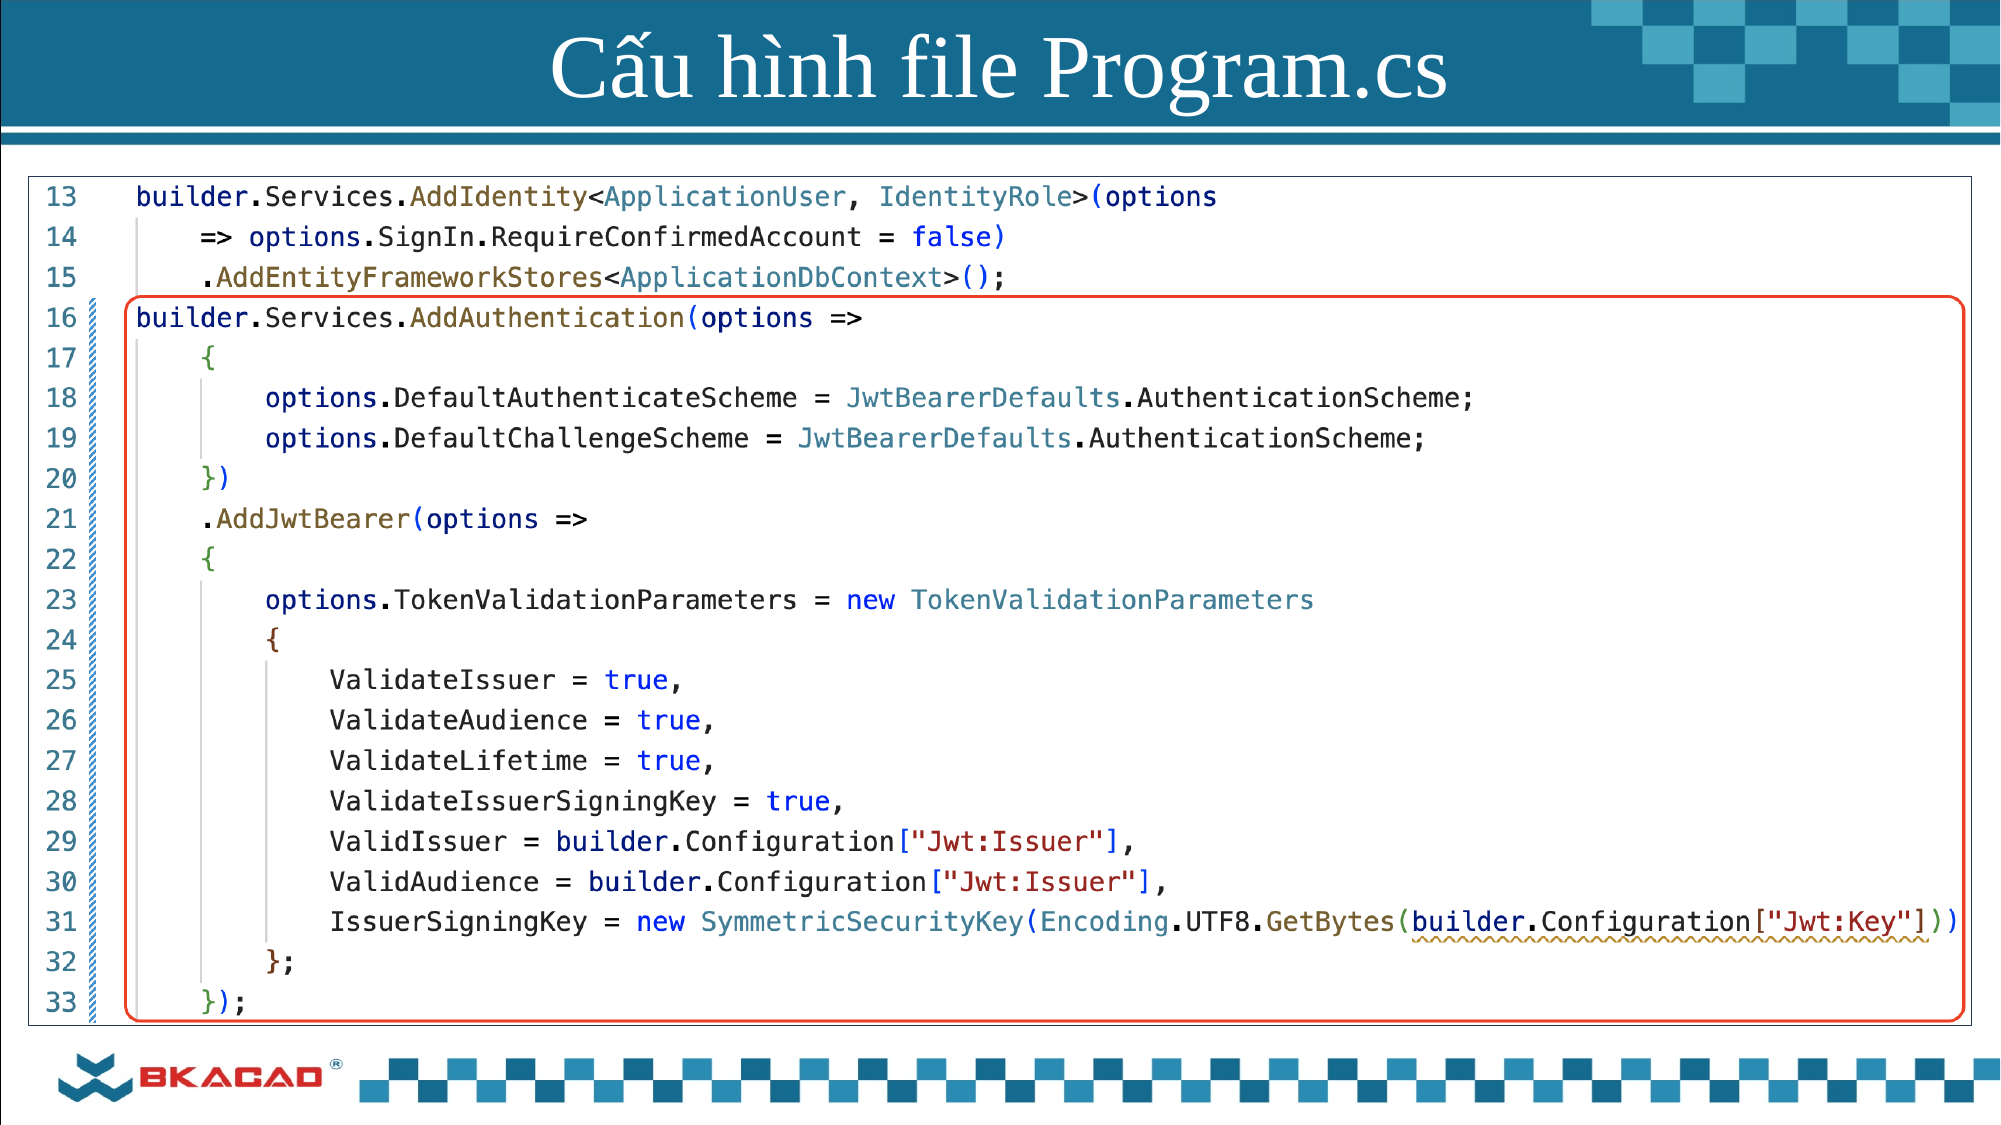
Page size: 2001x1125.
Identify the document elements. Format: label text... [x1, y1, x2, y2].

picture [0, 0, 2001, 1125]
title Cấu hình file Program.cs [0, 0, 2000, 124]
